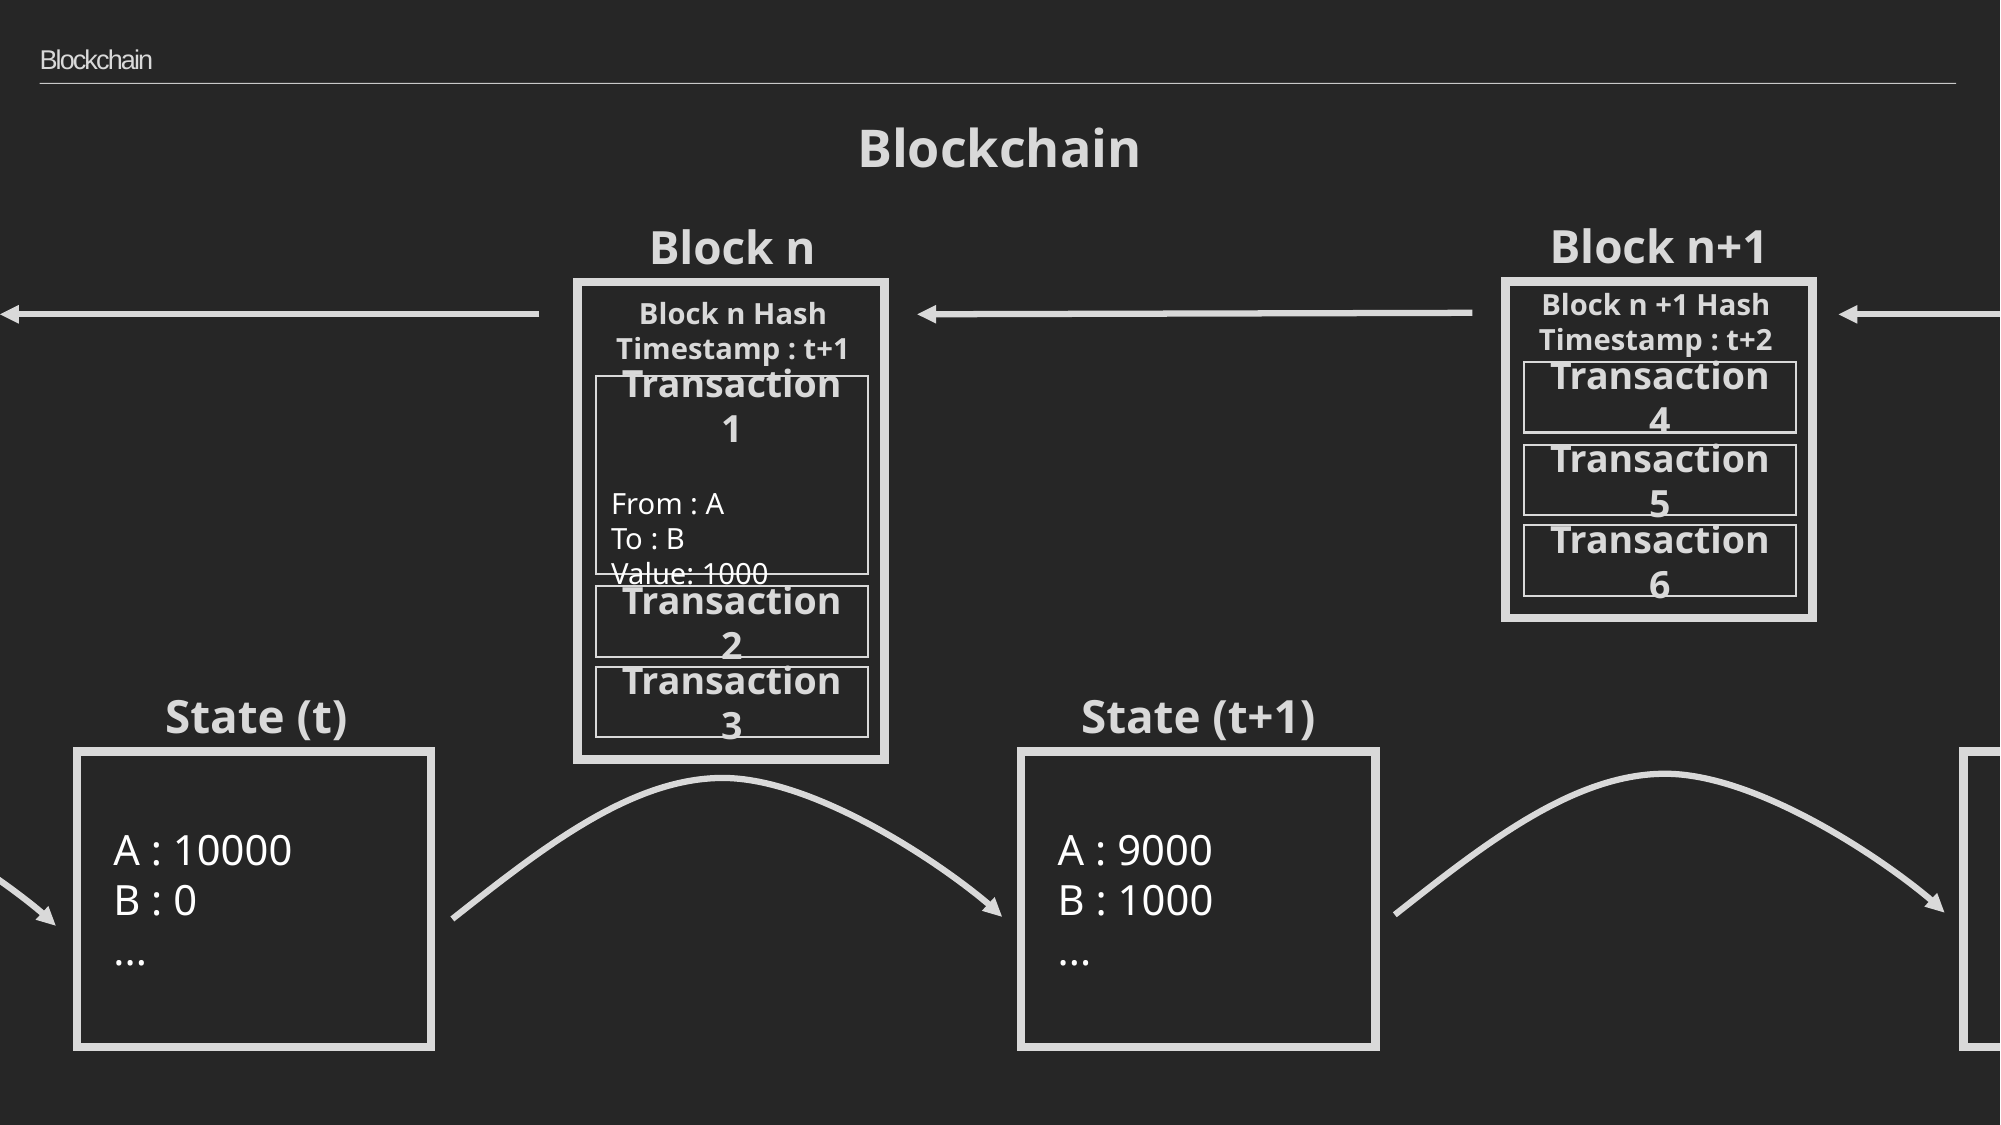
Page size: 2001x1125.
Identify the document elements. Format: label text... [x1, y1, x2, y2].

text_box Block n +1 Hash Timestamp : t+2 [1507, 278, 1804, 364]
text_box [1394, 772, 1945, 916]
text_box Transaction 2 [595, 585, 869, 658]
title Blockchain [39, 31, 1961, 84]
text_box Transaction 5 [1523, 444, 1797, 516]
text_box Transaction 4 [1523, 364, 1797, 434]
text_box [576, 281, 886, 761]
text_box [1963, 750, 2000, 1048]
text_box Block n [584, 211, 880, 281]
text_box Block n+1 [1505, 210, 1813, 281]
text_box [451, 776, 1002, 920]
text_box Blockchain [748, 107, 1251, 186]
text_box Transaction 6 [1523, 524, 1797, 597]
text_box Block n Hash Timestamp : t+1 [585, 287, 881, 373]
text_box A : 9000 B : 1000 ... [1020, 750, 1376, 1048]
text_box State (t+1) [1021, 680, 1376, 750]
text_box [0, 679, 437, 1047]
text_box Transaction 3 [595, 666, 869, 738]
text_box [1505, 281, 1814, 619]
